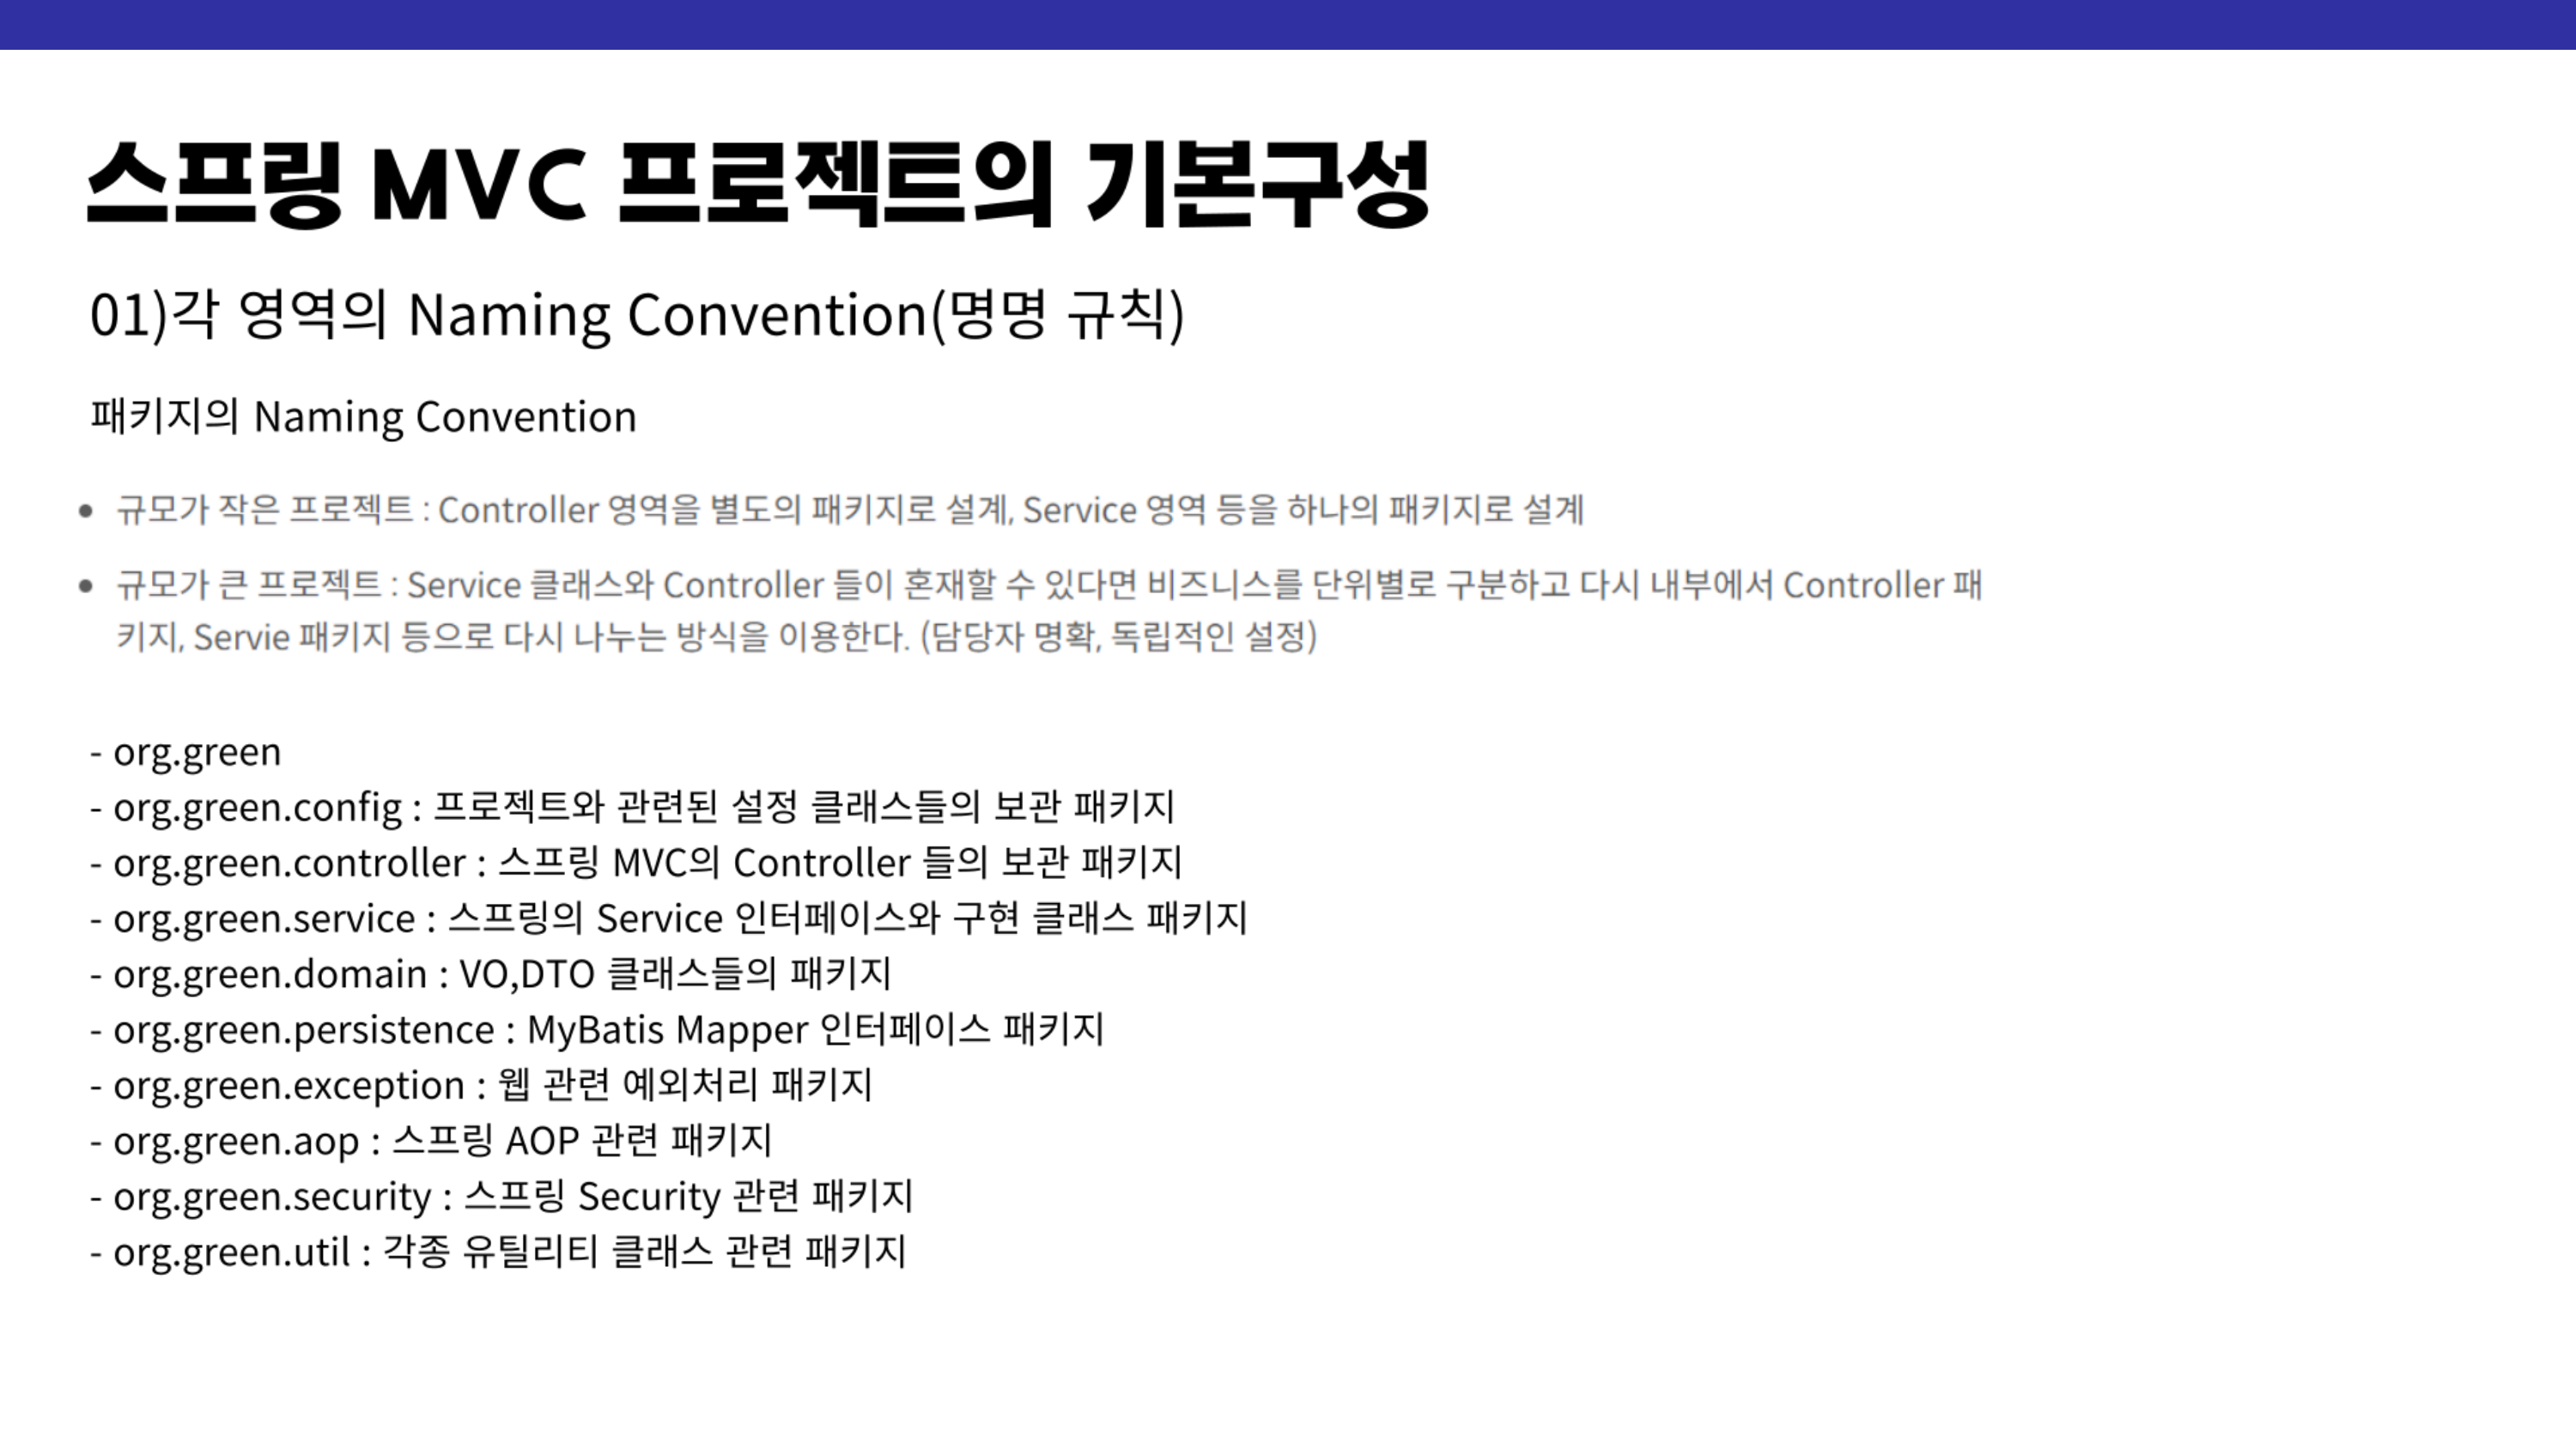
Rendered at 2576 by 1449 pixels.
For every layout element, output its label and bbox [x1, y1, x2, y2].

text_box [0, 0, 2576, 50]
picture [79, 712, 1285, 1367]
text_box [53, 468, 2021, 684]
picture [54, 101, 1522, 468]
